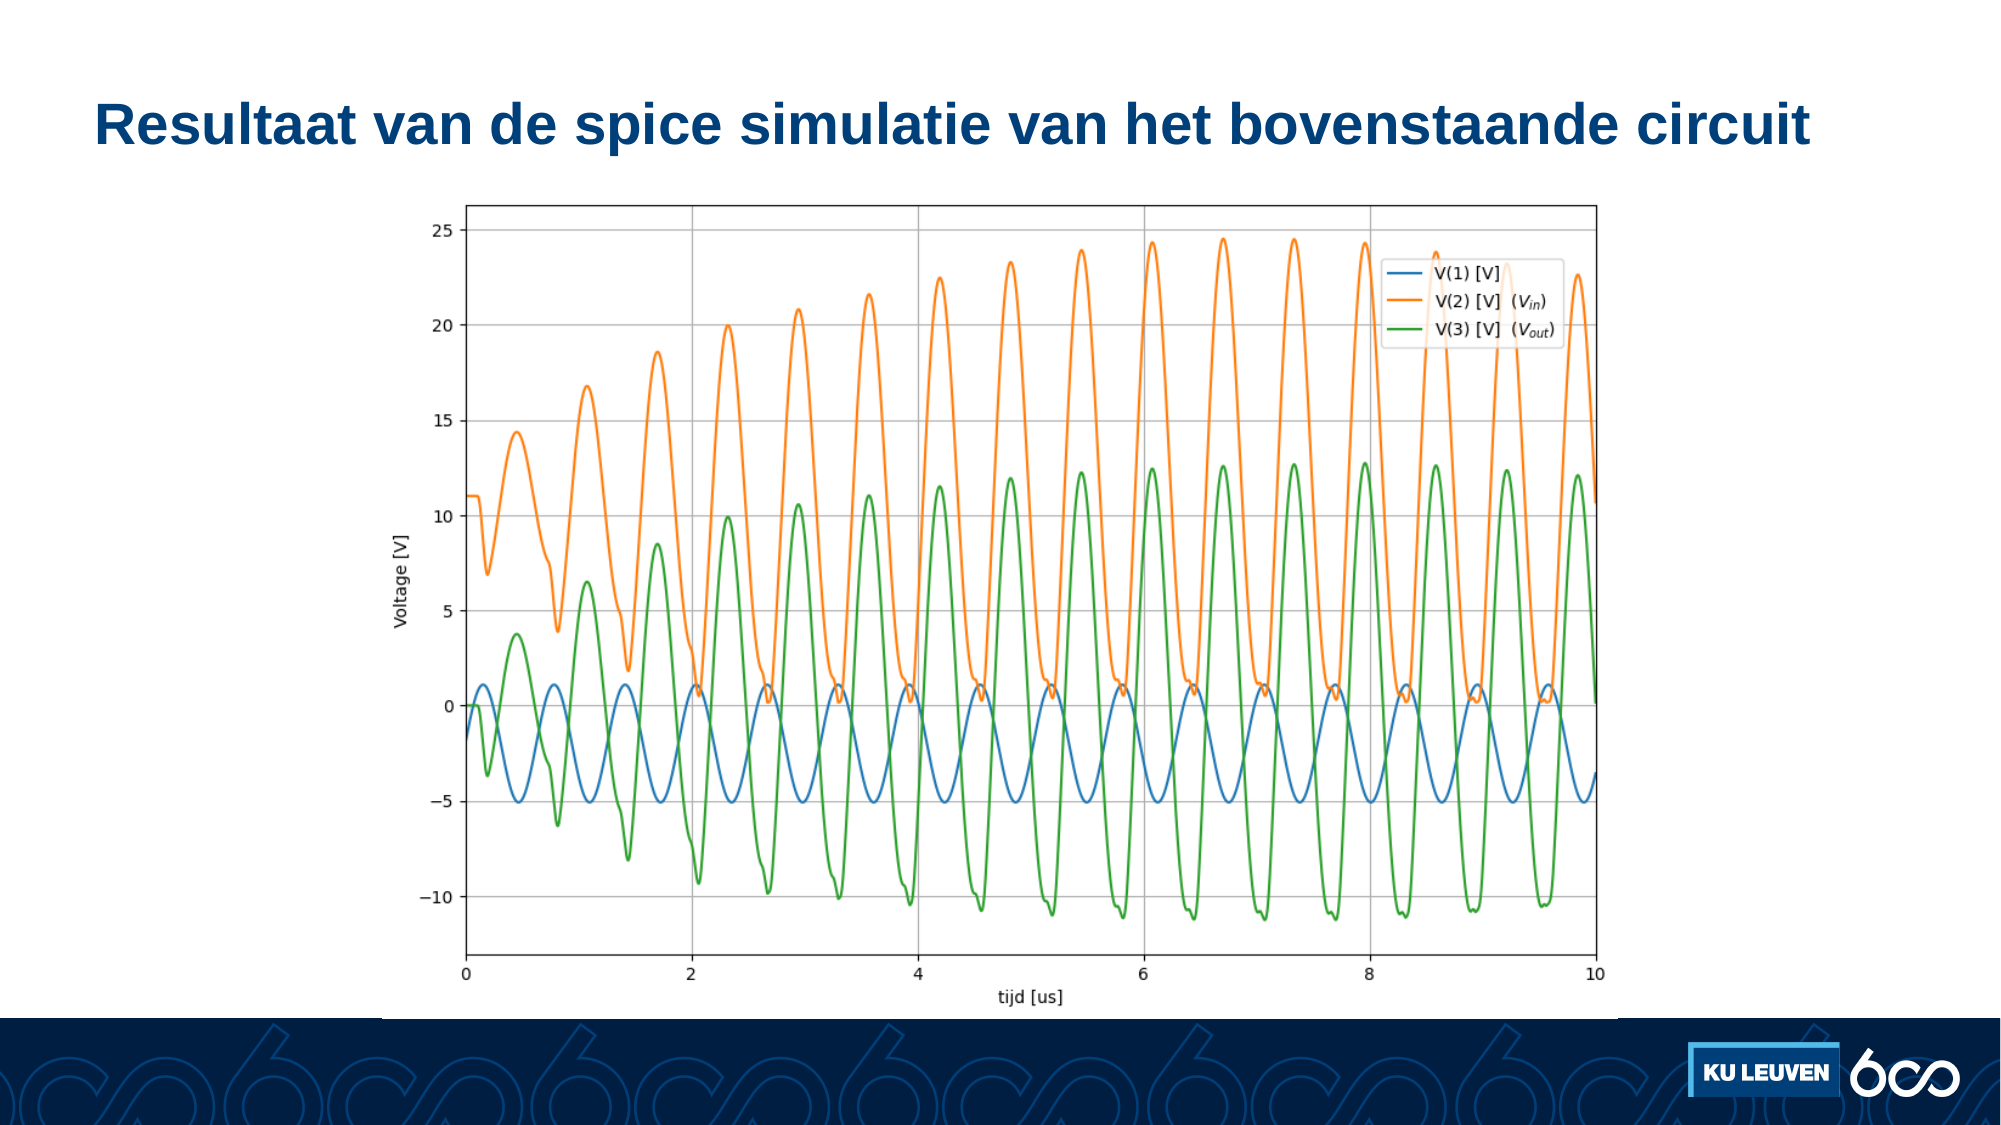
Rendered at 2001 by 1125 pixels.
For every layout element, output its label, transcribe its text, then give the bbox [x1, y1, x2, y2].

title Resultaat van de spice simulatie van het bovenstaande circuit [94, 94, 1906, 201]
picture [0, 193, 2001, 1125]
